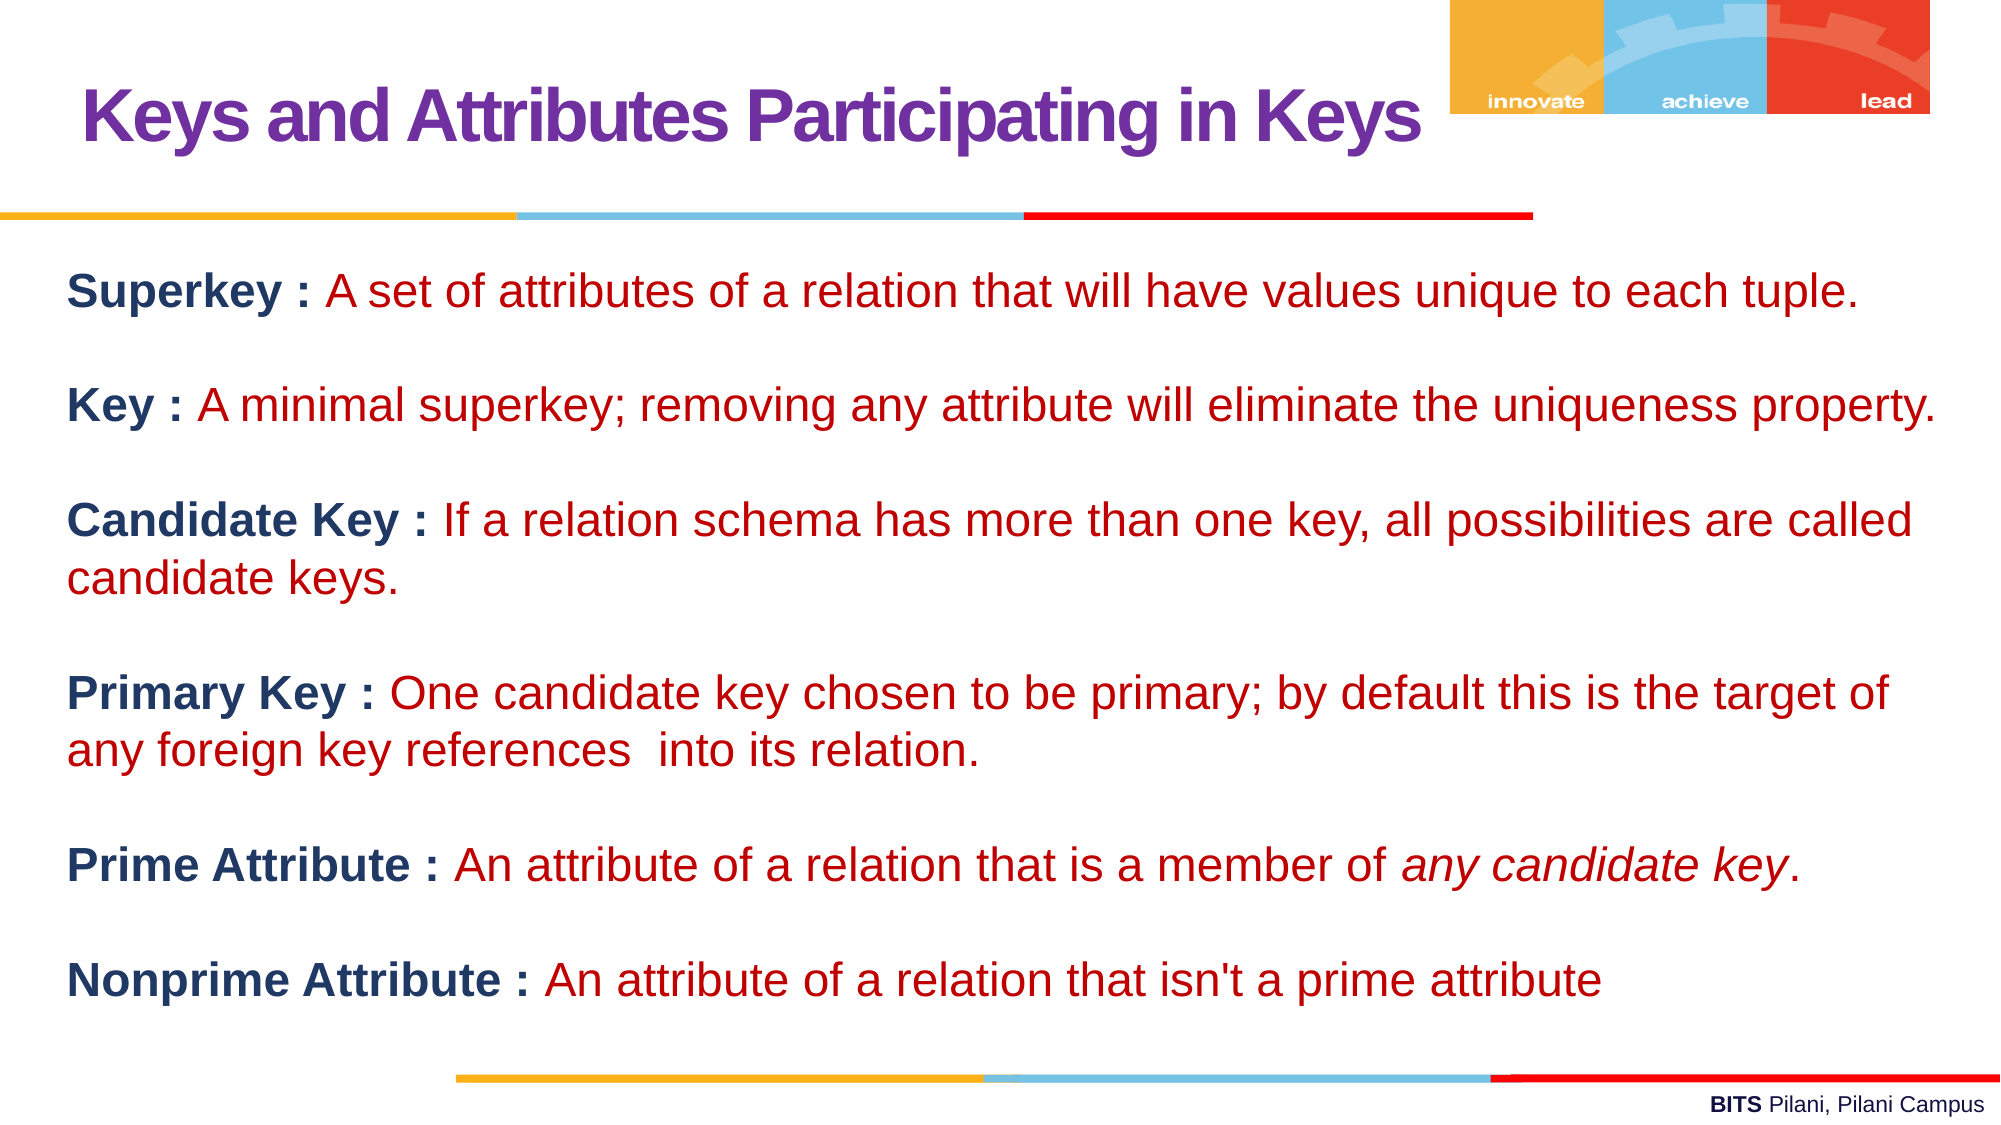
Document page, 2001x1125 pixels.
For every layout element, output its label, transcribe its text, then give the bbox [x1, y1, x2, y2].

list Keys and Attributes Participating in Keys [66, 24, 1450, 213]
list Superkey : A set of attributes of a relation that will have values unique to each tuple. Key : A minimal superkey; removing any attribute will eliminate the uniqueness property. Candidate Key : If a relation schema has more than one key, all possibilities are called candidate keys. Primary Key : One candidate key chosen to be primary; by default this is the target of any foreign key references into its relation. Prime Attribute : An attribute of a relation that is a member of any candidate key. Nonprime Attribute : An attribute of a relation that isn't a prime attribute [66, 259, 1944, 1007]
picture [1449, 0, 1930, 114]
